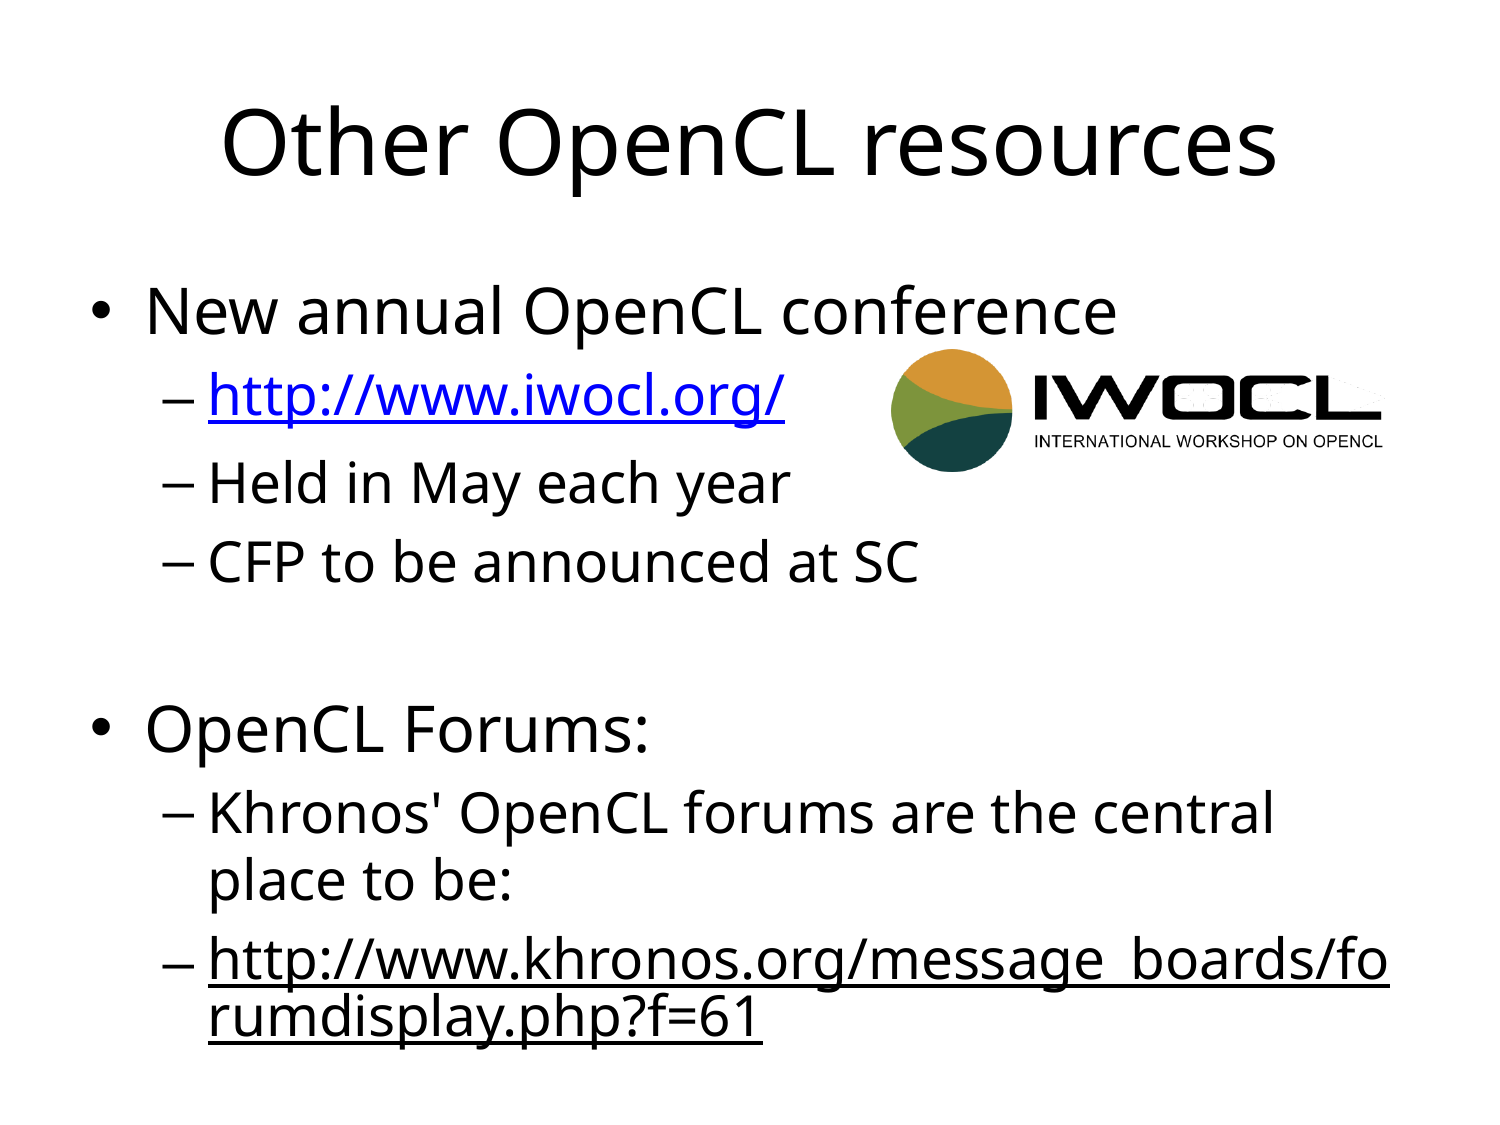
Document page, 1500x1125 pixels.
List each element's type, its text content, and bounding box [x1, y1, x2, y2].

text_box New annual OpenCL conference http://www.iwocl.org/ Held in May each year CFP to be announced at SC OpenCL Forums: Khronos' OpenCL forums are the central place to be: http://www.khronos.org/message_boards/forumdisplay.php?f=61 [75, 262, 1425, 1083]
text_box Other OpenCL resources [75, 45, 1425, 233]
picture [891, 349, 1386, 472]
